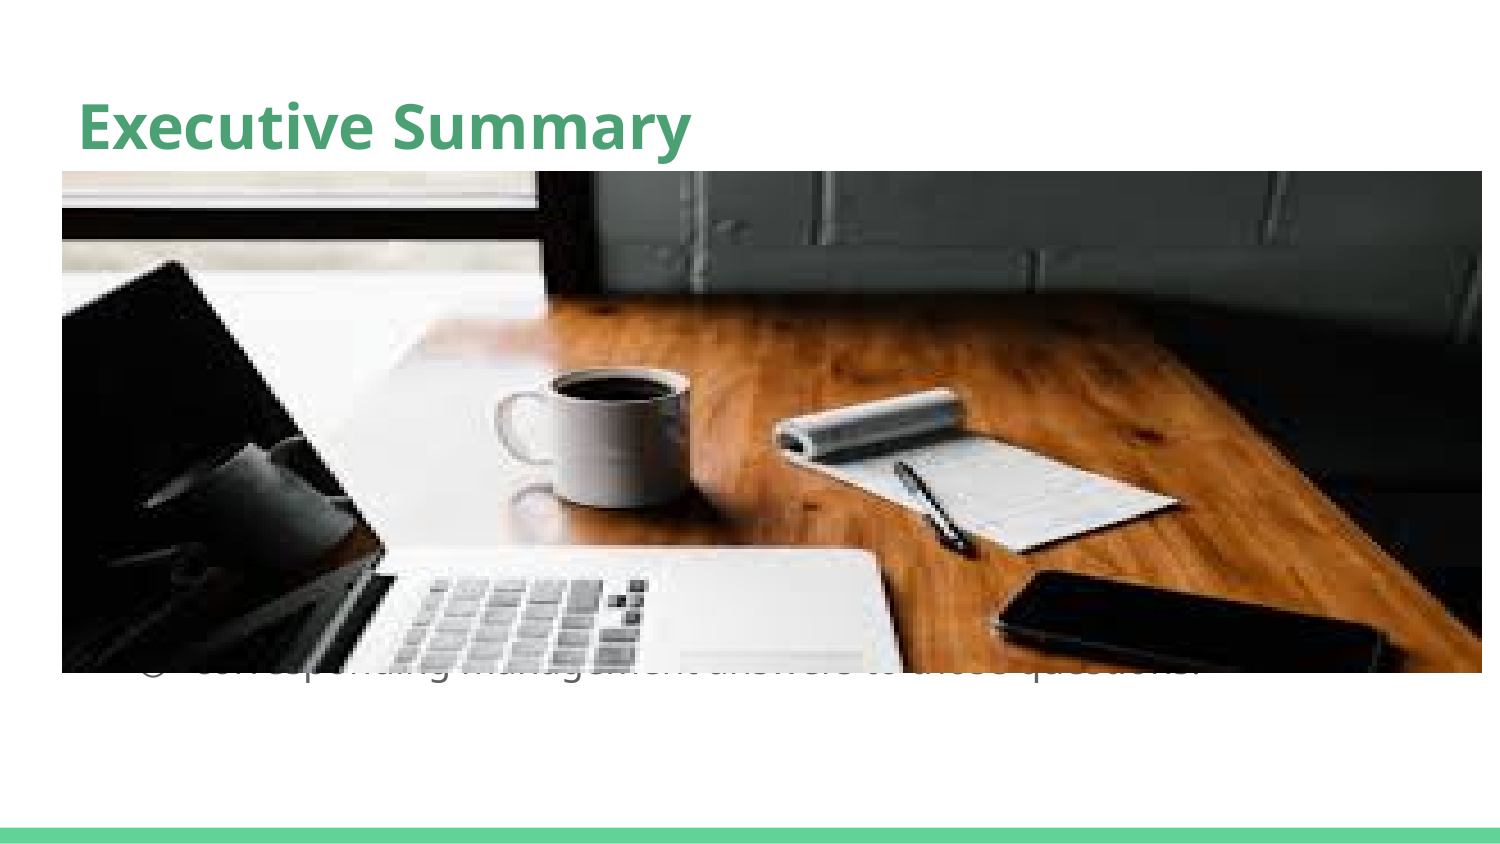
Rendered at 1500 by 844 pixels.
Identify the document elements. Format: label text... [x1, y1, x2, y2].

picture [61, 171, 1482, 673]
list Can automated sentiment analysis of quarterly earnings calls provide a glimpse of the short-term price movements to come during trading hours? For our final project, we will analyze the earnings call transcripts (text) of ~100 of the largest companies in the United States, which are listed on a national stock exchange, indicated by their presence in the highly monitored “S&P 500 Index”. Specifically, we will look to analyze the sentiment within the following categories of the earnings call: management presentation Wall Street sell-side analyst questions corresponding management answers to those questions. [28, 171, 1472, 791]
title Executive Summary [62, 59, 752, 169]
